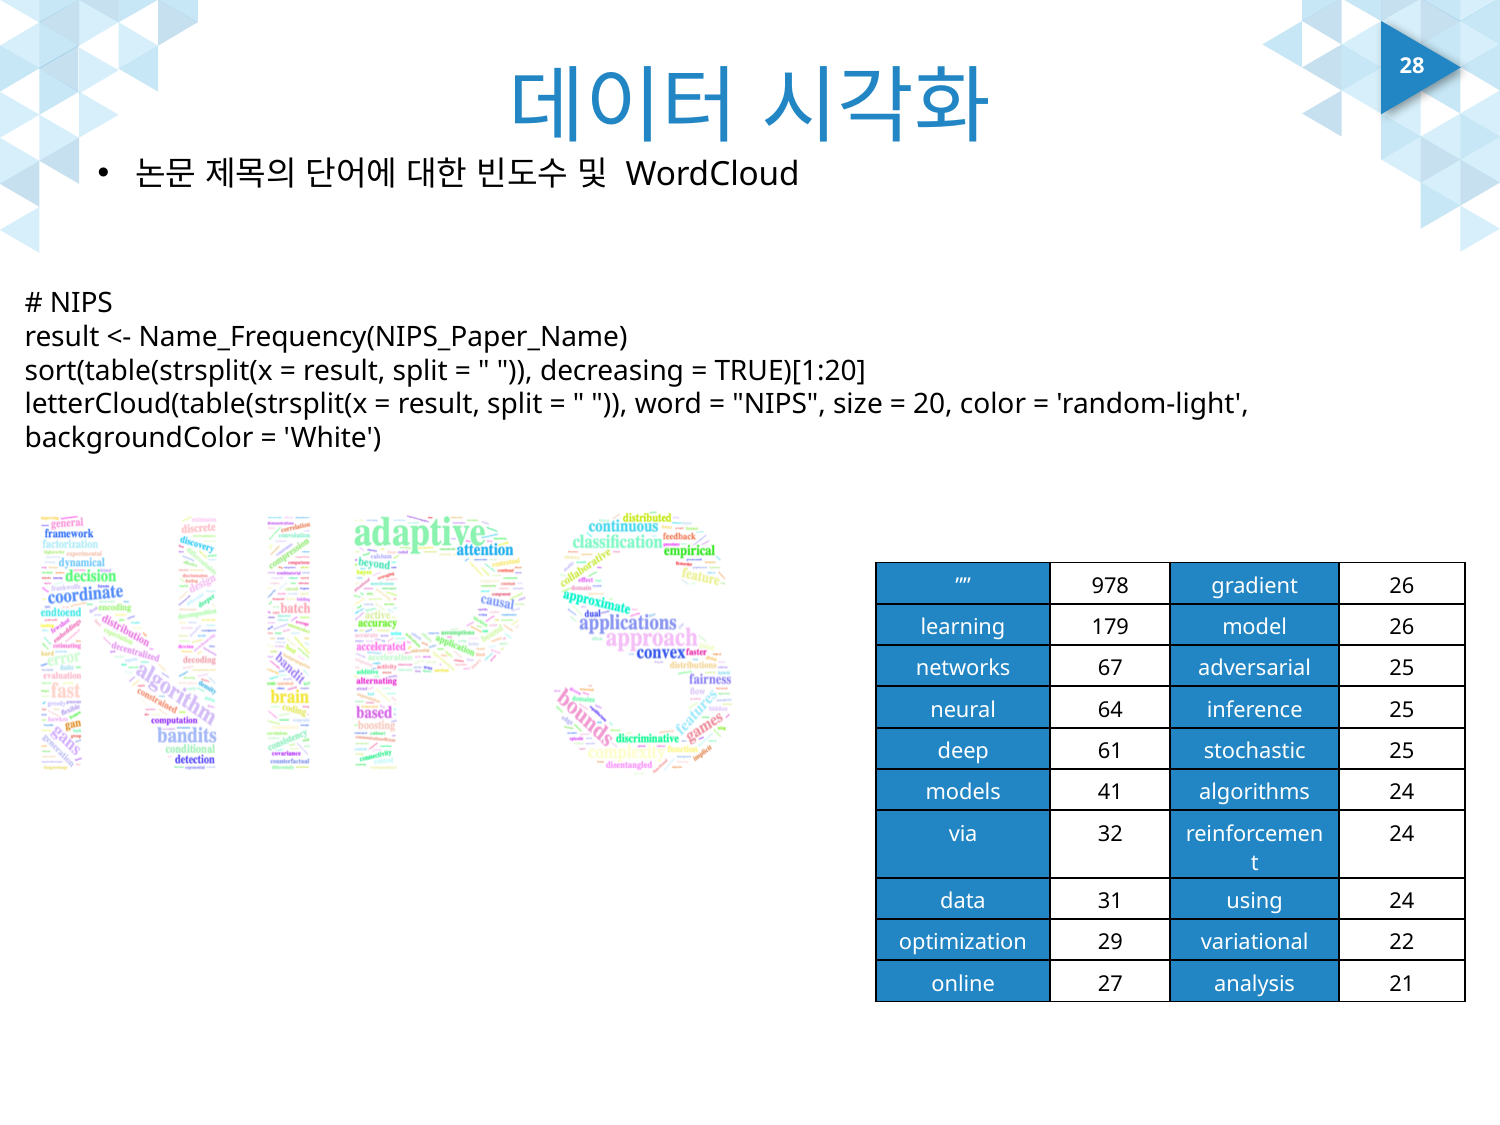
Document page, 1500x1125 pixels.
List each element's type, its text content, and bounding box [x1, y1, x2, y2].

table_cell model [1171, 605, 1338, 644]
table_header gradient [1171, 563, 1338, 603]
table_cell inference [1171, 687, 1338, 727]
table_cell 29 [1051, 920, 1169, 959]
table_cell optimization [877, 920, 1049, 959]
slide_number 28 [1370, 44, 1454, 90]
table_cell learning [877, 605, 1049, 644]
table_cell 24 [1340, 879, 1464, 918]
table_header 978 [1051, 563, 1169, 603]
table_cell 25 [1340, 646, 1464, 685]
table_cell models [877, 770, 1049, 809]
table_cell 67 [1051, 646, 1169, 685]
table_cell 24 [1340, 811, 1464, 877]
table_cell 26 [1340, 605, 1464, 644]
table_cell 27 [1051, 961, 1169, 1001]
table_header ”” [877, 563, 1049, 603]
table_header 26 [1340, 563, 1464, 603]
table_cell adversarial [1171, 646, 1338, 685]
table_cell data [877, 879, 1049, 918]
table_cell 61 [1051, 729, 1169, 768]
text_box # NIPS result <- Name_Frequency(NIPS_Paper_Name) sort(table(strsplit(x = result, split = " ")), decreasing = TRUE)[1:20] letterCloud(table(strsplit(x = result, split = " ")), word = "NIPS", size = 20, color = 'random-light', backgroundColor = 'White') [9, 277, 1491, 461]
table_cell neural [877, 687, 1049, 727]
table_cell networks [877, 646, 1049, 685]
table_cell reinforcement [1171, 811, 1338, 877]
table_cell using [1171, 879, 1338, 918]
table_cell analysis [1171, 961, 1338, 1001]
table_cell 25 [1340, 687, 1464, 727]
table_cell 32 [1051, 811, 1169, 877]
table_cell 25 [1340, 729, 1464, 768]
table_cell 31 [1051, 879, 1169, 918]
picture [0, 488, 763, 825]
table_cell algorithms [1171, 770, 1338, 809]
title 데이터 시각화 [103, 0, 1397, 218]
table_cell variational [1171, 920, 1338, 959]
table_cell stochastic [1171, 729, 1338, 768]
table_cell 179 [1051, 605, 1169, 644]
table_cell 22 [1340, 920, 1464, 959]
table_cell via [877, 811, 1049, 877]
table_cell online [877, 961, 1049, 1001]
table_cell 21 [1340, 961, 1464, 1001]
text_box 논문 제목의 단어에 대한 빈도수 및 WordCloud [82, 148, 1377, 208]
table_cell 41 [1051, 770, 1169, 809]
table_cell 24 [1340, 770, 1464, 809]
table_cell 64 [1051, 687, 1169, 727]
table_cell deep [877, 729, 1049, 768]
